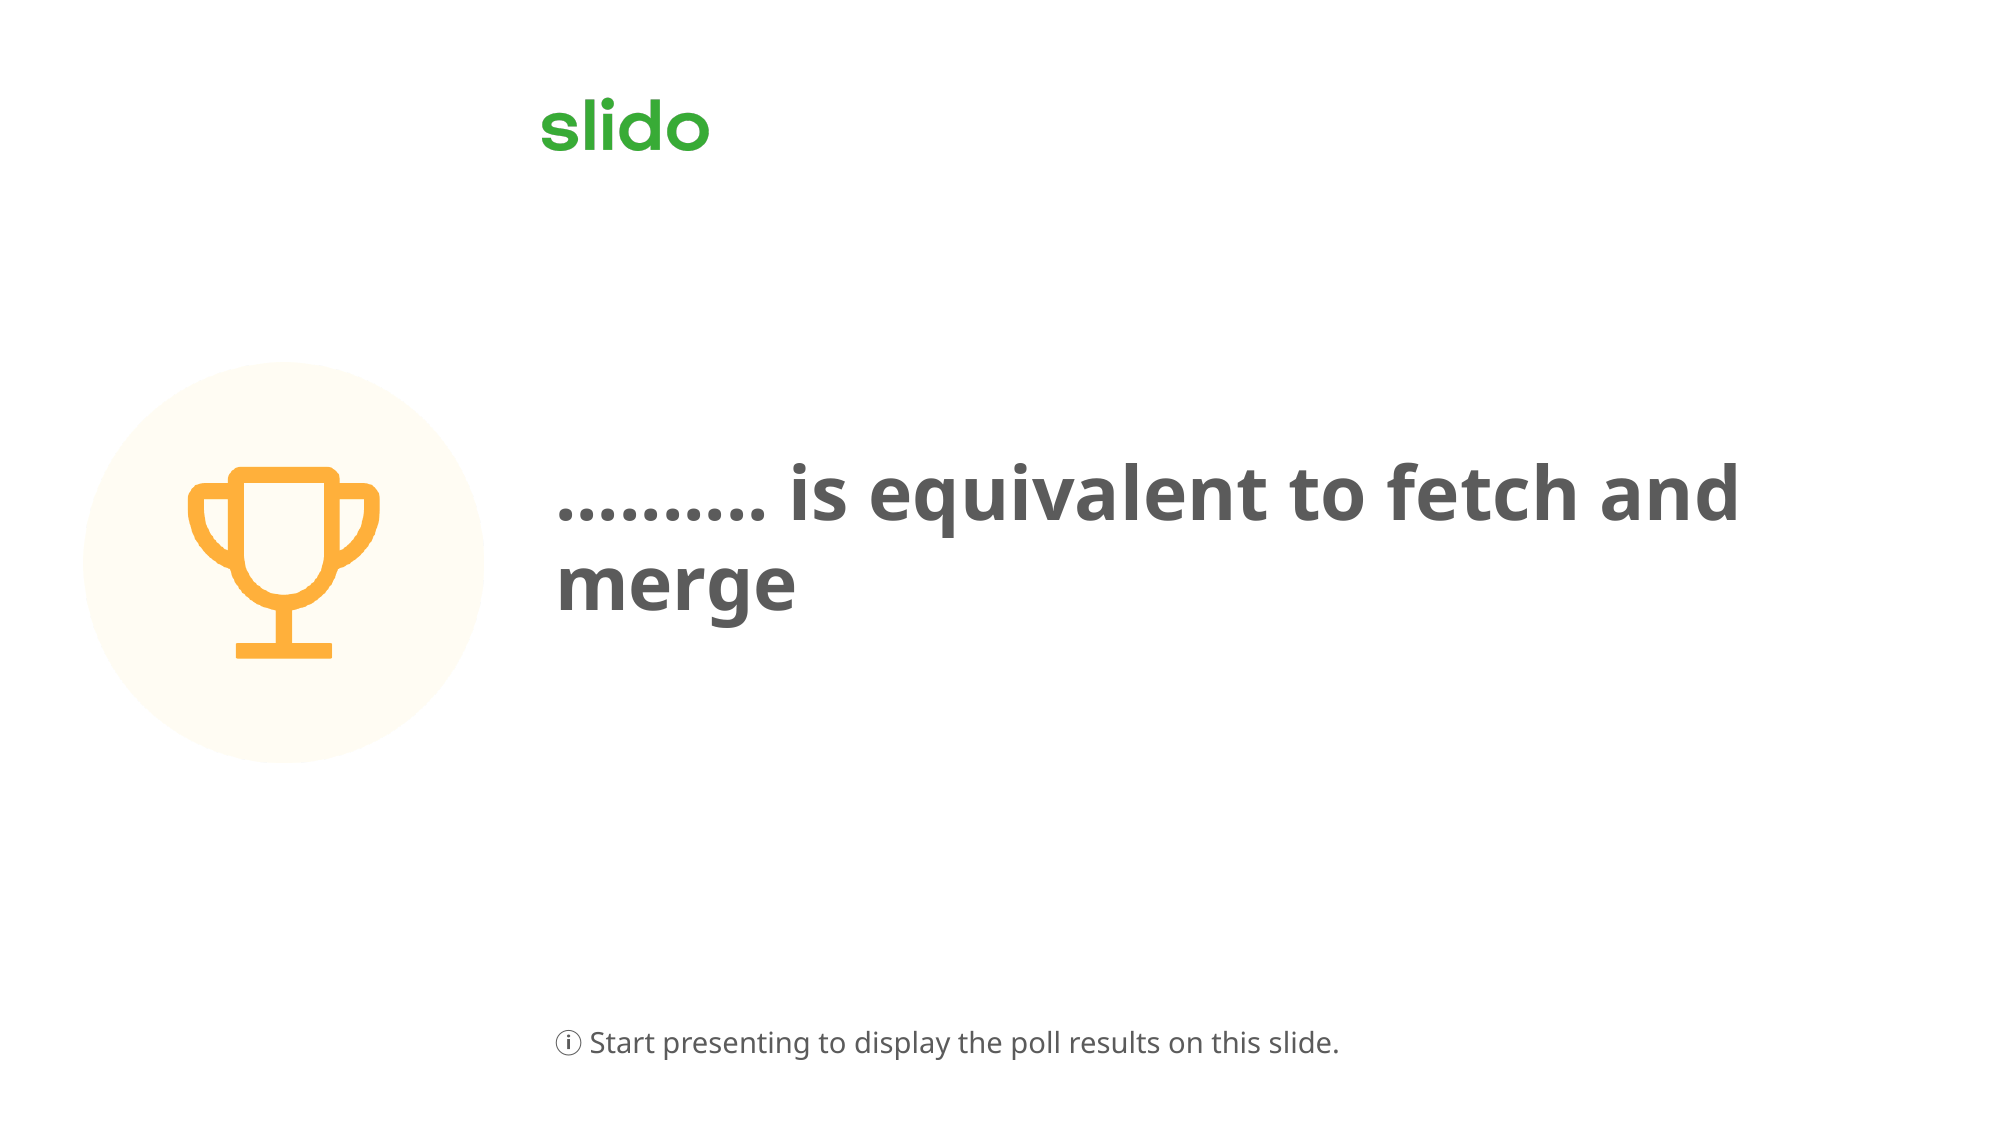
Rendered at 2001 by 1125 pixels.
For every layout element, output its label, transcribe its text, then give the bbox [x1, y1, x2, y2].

text_box .......... is equivalent to fetch and merge [524, 421, 1917, 704]
picture [524, 83, 726, 168]
picture [83, 362, 484, 763]
text_box ⓘ Start presenting to display the poll results on this slide. [524, 999, 1959, 1084]
